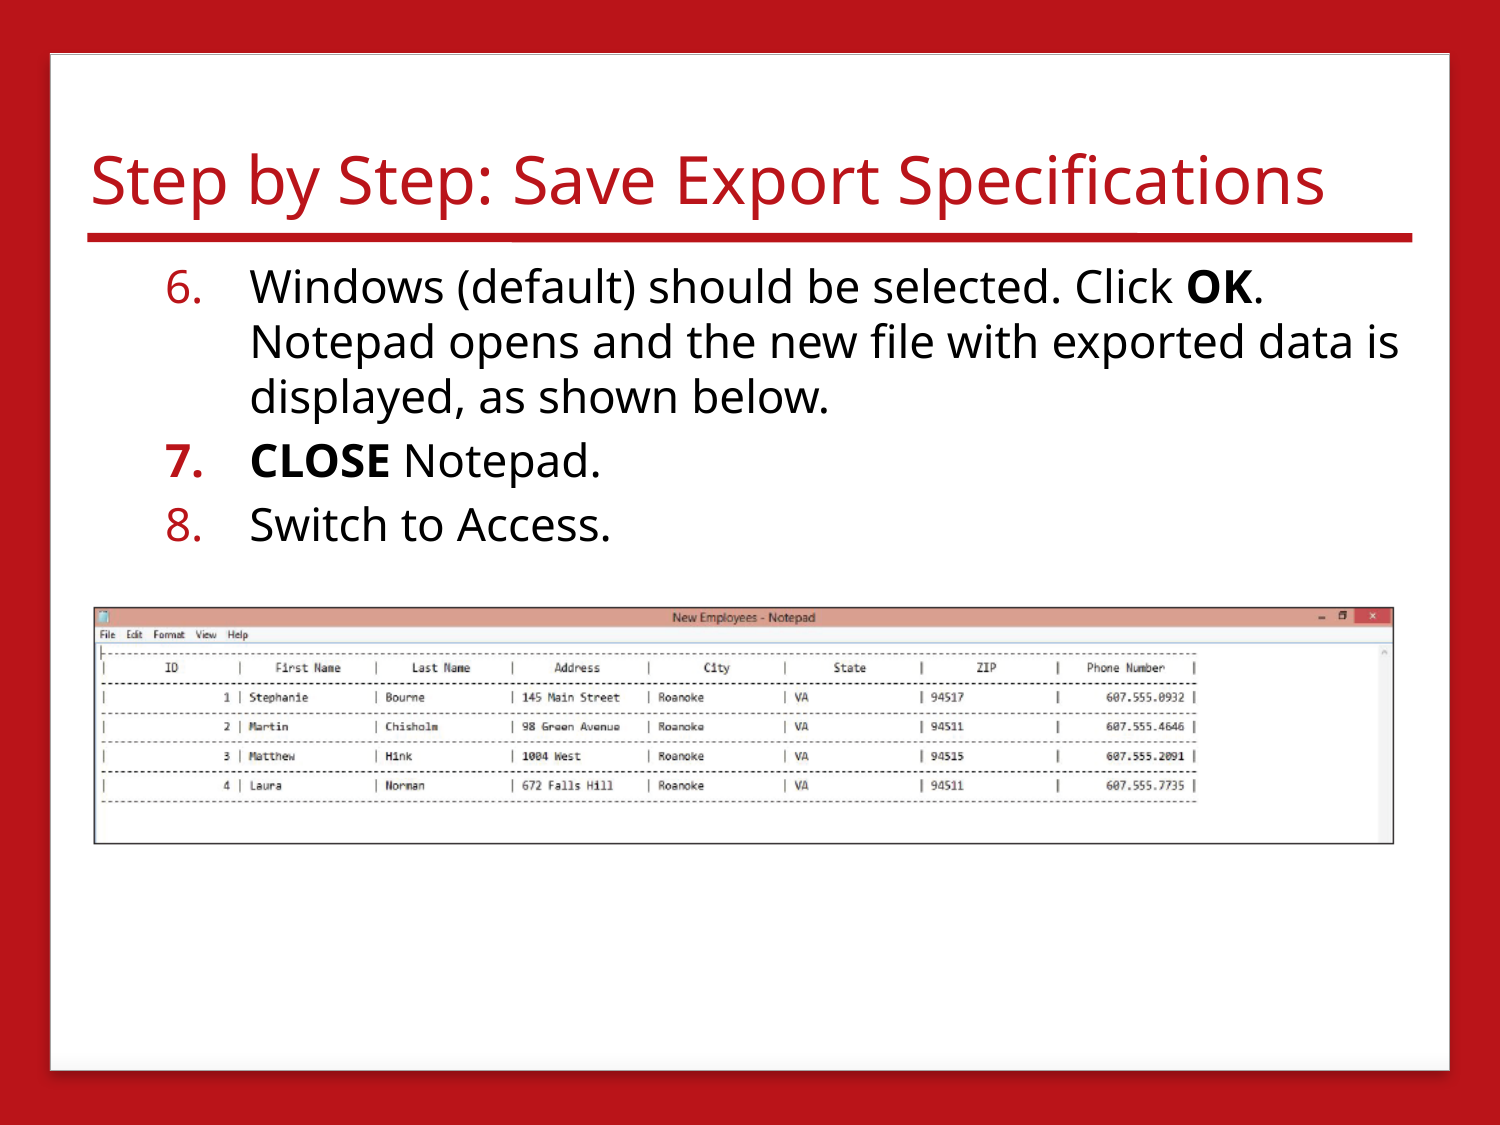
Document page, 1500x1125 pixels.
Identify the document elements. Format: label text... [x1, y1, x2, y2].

picture [87, 599, 1405, 854]
title Step by Step: Save Export Specifications [74, 74, 1426, 226]
list Windows (default) should be selected. Click OK. Notepad opens and the new file with exported data is displayed, as shown below. CLOSE Notepad. Switch to Access. [75, 249, 1425, 1063]
